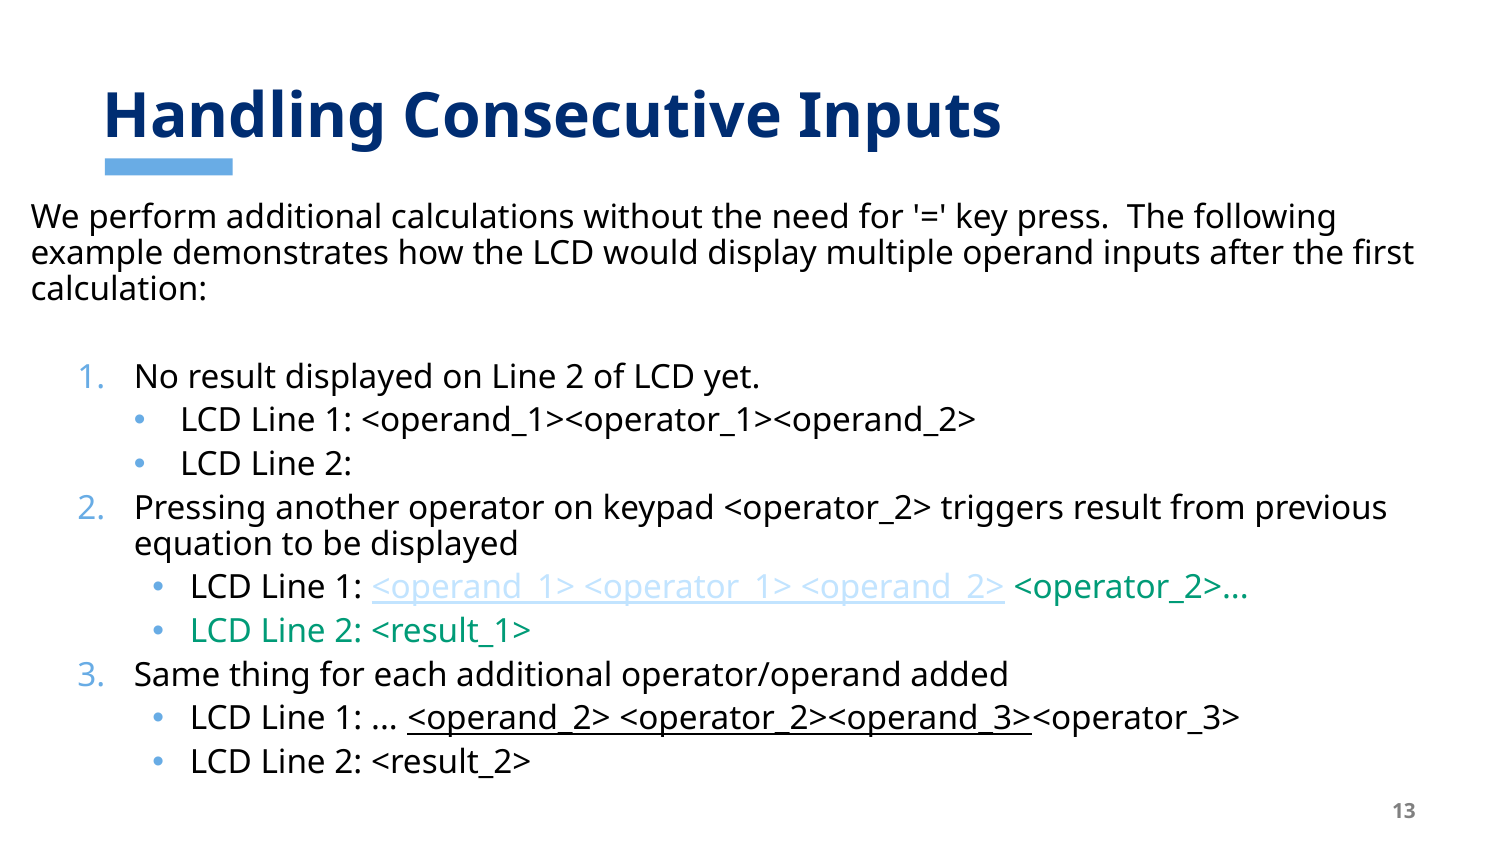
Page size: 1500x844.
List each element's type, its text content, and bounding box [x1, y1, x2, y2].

title Handling Consecutive Inputs [87, 17, 1414, 159]
list We perform additional calculations without the need for '=' key press. The following example demonstrates how the LCD would display multiple operand inputs after the first calculation: No result displayed on Line 2 of LCD yet. LCD Line 1: <operand_1><operator_1><operand_2> LCD Line 2: Pressing another operator on keypad <operator_2> triggers result from previous equation to be displayed LCD Line 1: <operand_1> <operator_1> <operand_2> <operator_2>... LCD Line 2: <result_1> Same thing for each additional operator/operand added LCD Line 1: ... <operand_2> <operator_2><operand_3><operator_3> LCD Line 2: <result_2> [6, 192, 1488, 830]
